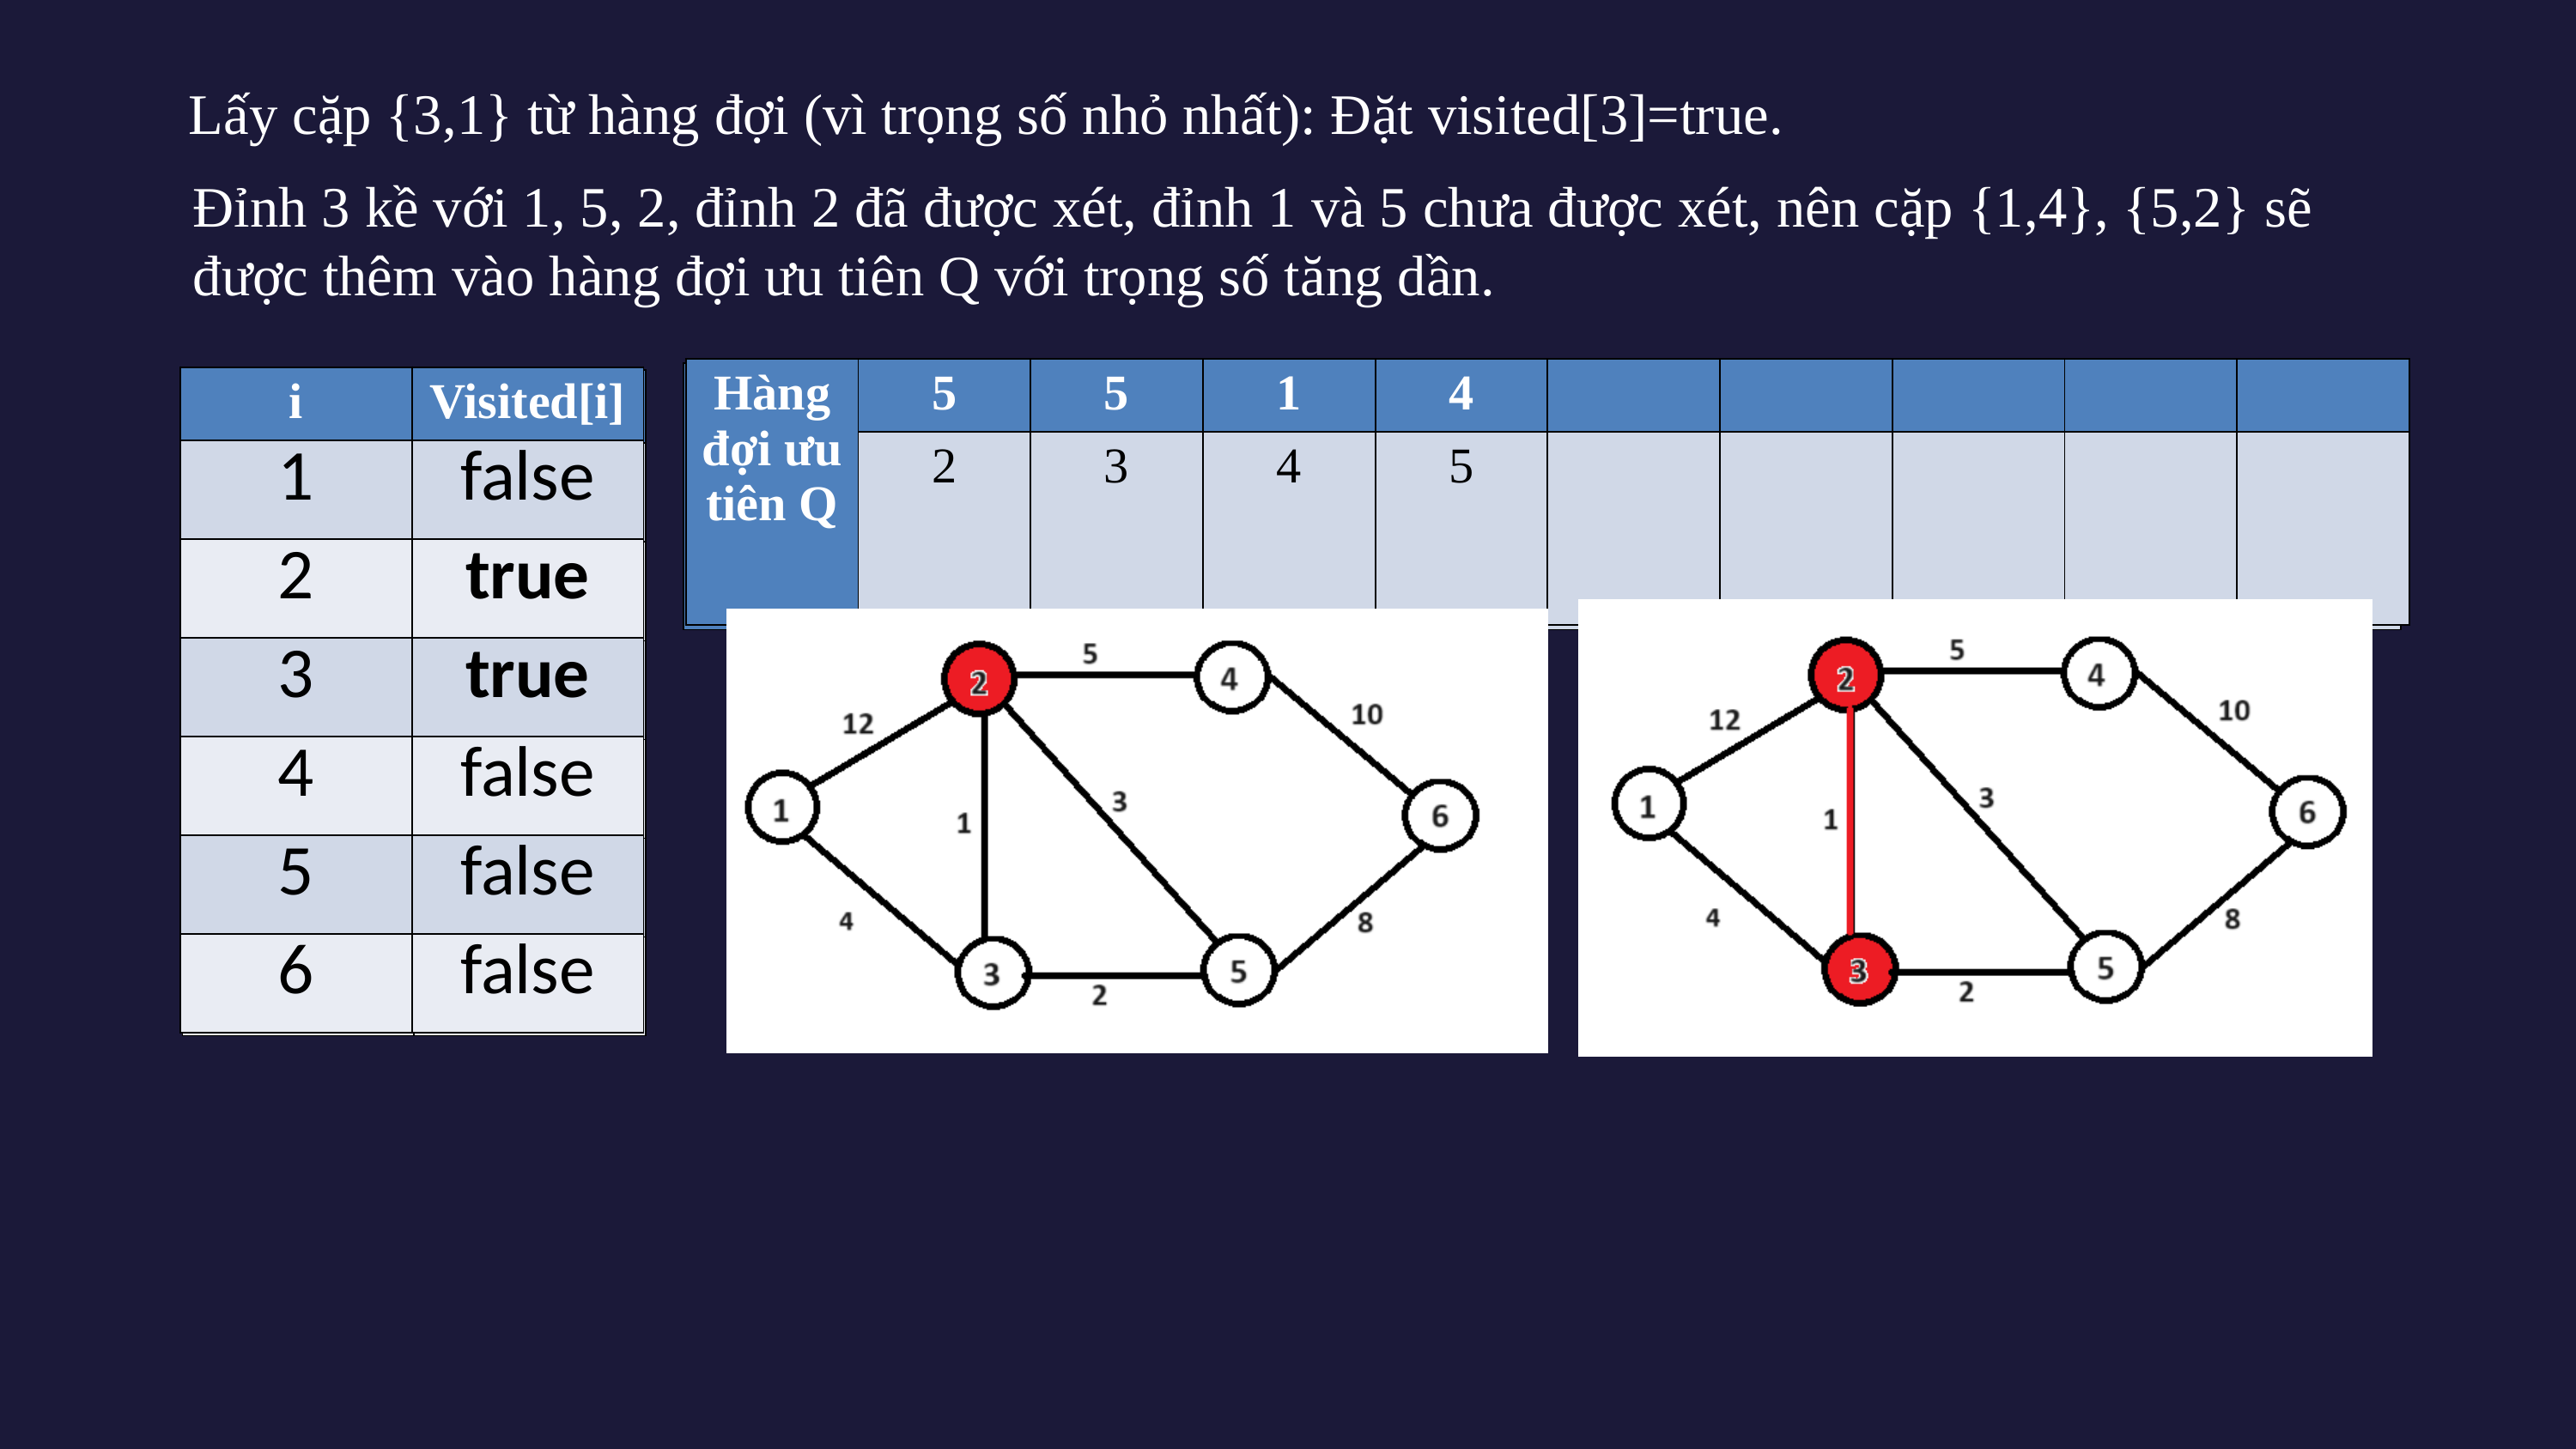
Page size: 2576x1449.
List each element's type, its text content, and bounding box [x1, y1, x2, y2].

table_header 4 [1376, 360, 1546, 431]
table_header [2065, 360, 2236, 431]
table_cell 4 [1204, 433, 1375, 607]
table_cell true [413, 540, 643, 637]
table_cell [2238, 433, 2409, 624]
table_header Visited[i] [413, 368, 643, 440]
picture [726, 608, 1548, 1053]
table_cell 2 [181, 540, 411, 637]
table_header 1 [1204, 360, 1375, 431]
table_cell false [413, 737, 643, 834]
table_header 5 [1031, 360, 1202, 431]
table_header [1721, 360, 1892, 431]
table_cell [2375, 626, 2400, 629]
table_cell [1552, 626, 1574, 629]
table_cell 5 [1376, 433, 1546, 608]
table_cell [1548, 433, 1719, 624]
table_cell 1 [181, 441, 411, 538]
table_cell false [413, 836, 643, 933]
table_cell false [413, 441, 643, 538]
table_header 5 [859, 360, 1030, 431]
table_header Hàng đợi ưu tiên Q [687, 360, 858, 624]
table_header [2238, 360, 2409, 431]
picture [1578, 599, 2372, 1057]
table_cell false [413, 935, 643, 1032]
table_cell 3 [181, 639, 411, 736]
text_box Đỉnh 3 kề với 1, 5, 2, đỉnh 2 đã được xét, đỉnh 1 và 5 chưa được xét, nên cặp {1,4}, {5,2} sẽ được thêm vào hàng đợi ưu tiên Q với trọng số tăng dần. [179, 163, 2372, 314]
table_cell 6 [181, 935, 411, 1032]
table_header i [181, 368, 411, 440]
table_cell [1721, 433, 1892, 598]
table_cell 3 [1031, 433, 1202, 607]
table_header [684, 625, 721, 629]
table_cell [1893, 433, 2064, 598]
table_cell 4 [181, 737, 411, 834]
table_cell 5 [181, 836, 411, 933]
table_cell 2 [859, 433, 1030, 607]
table_cell true [413, 639, 643, 736]
table_cell [2065, 433, 2236, 598]
table_header [1548, 360, 1719, 431]
text_box Lấy cặp {3,1} từ hàng đợi (vì trọng số nhỏ nhất): Đặt visited[3]=true. [175, 70, 2125, 153]
table_header [1893, 360, 2064, 431]
